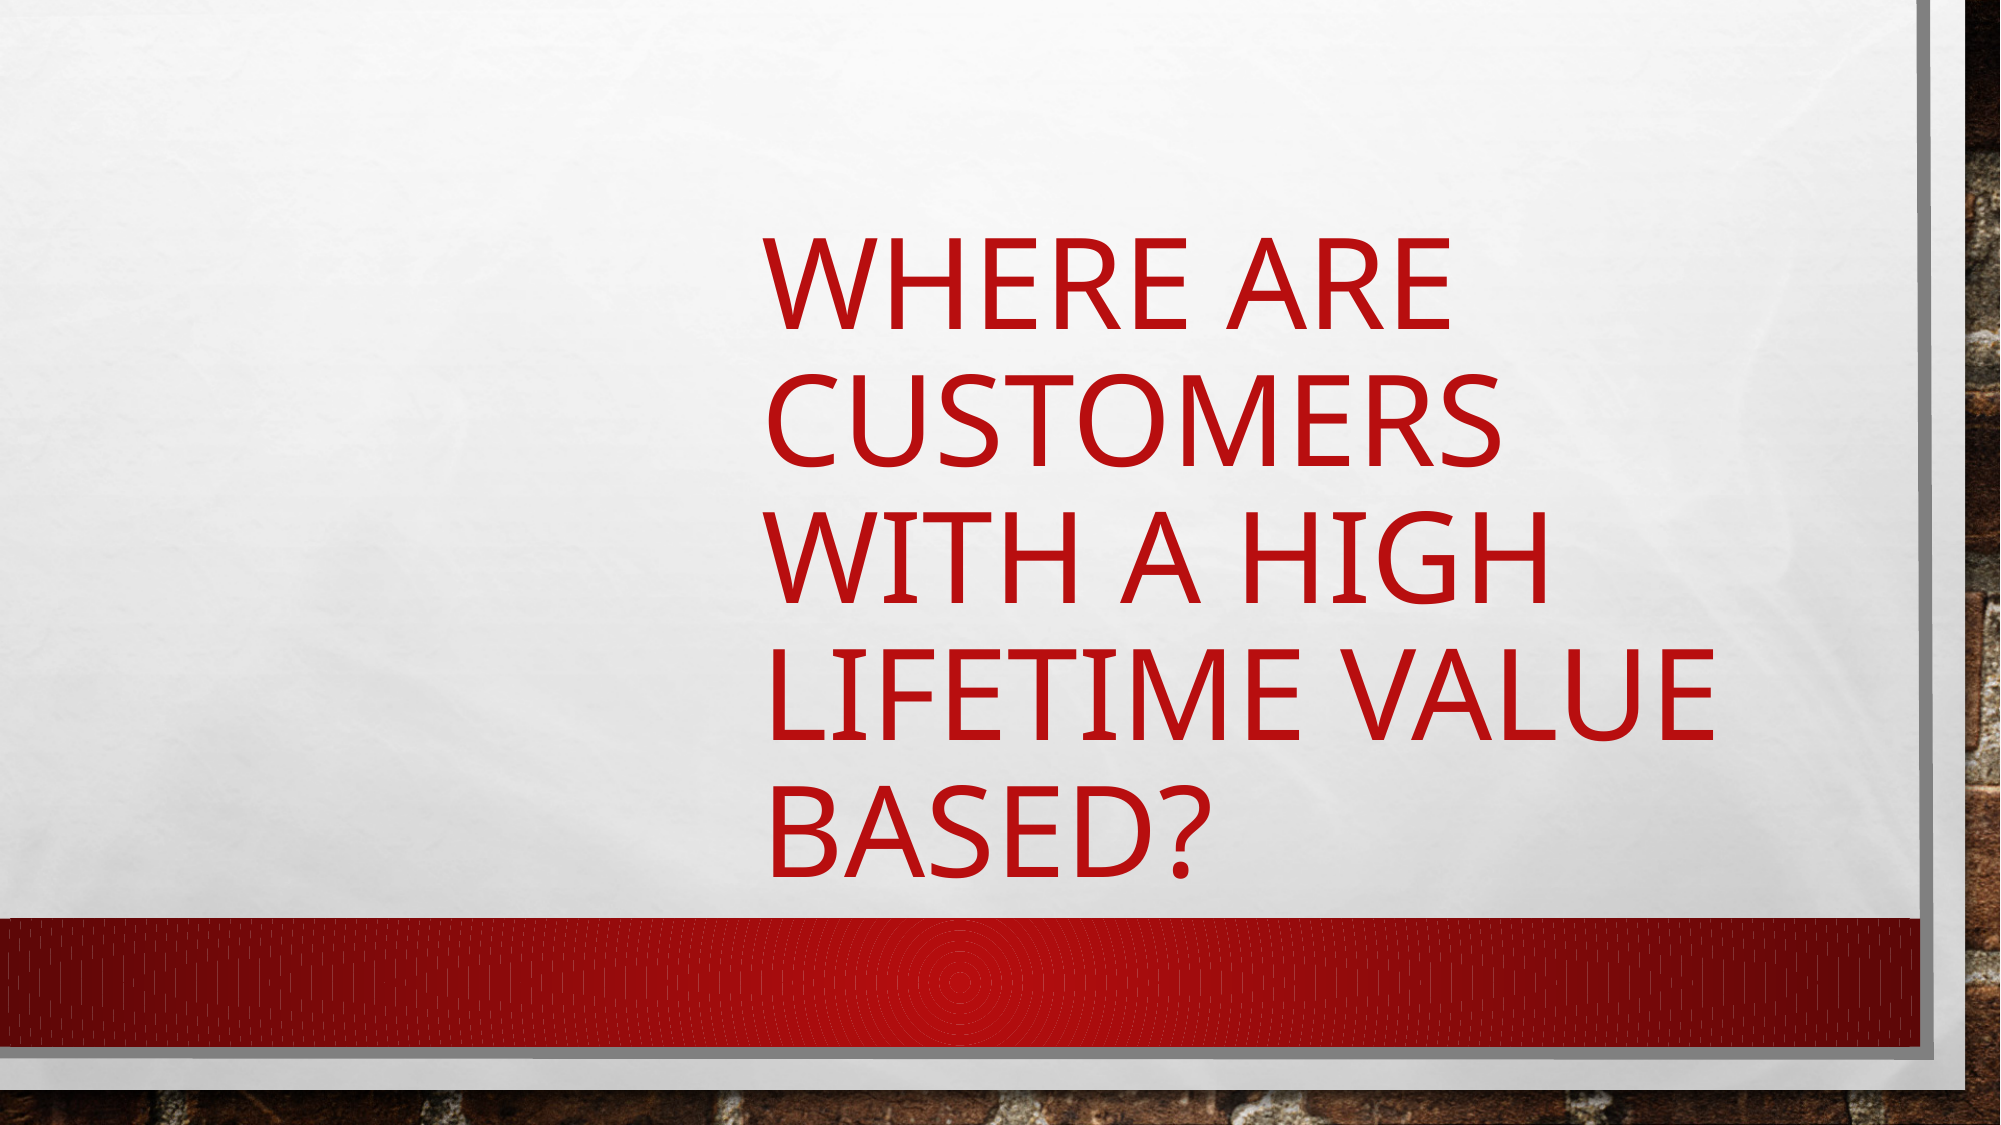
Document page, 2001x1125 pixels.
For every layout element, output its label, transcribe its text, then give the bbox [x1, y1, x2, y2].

picture [0, 0, 2000, 1125]
title Where are customers with a high lifetime value based? [746, 199, 1747, 926]
